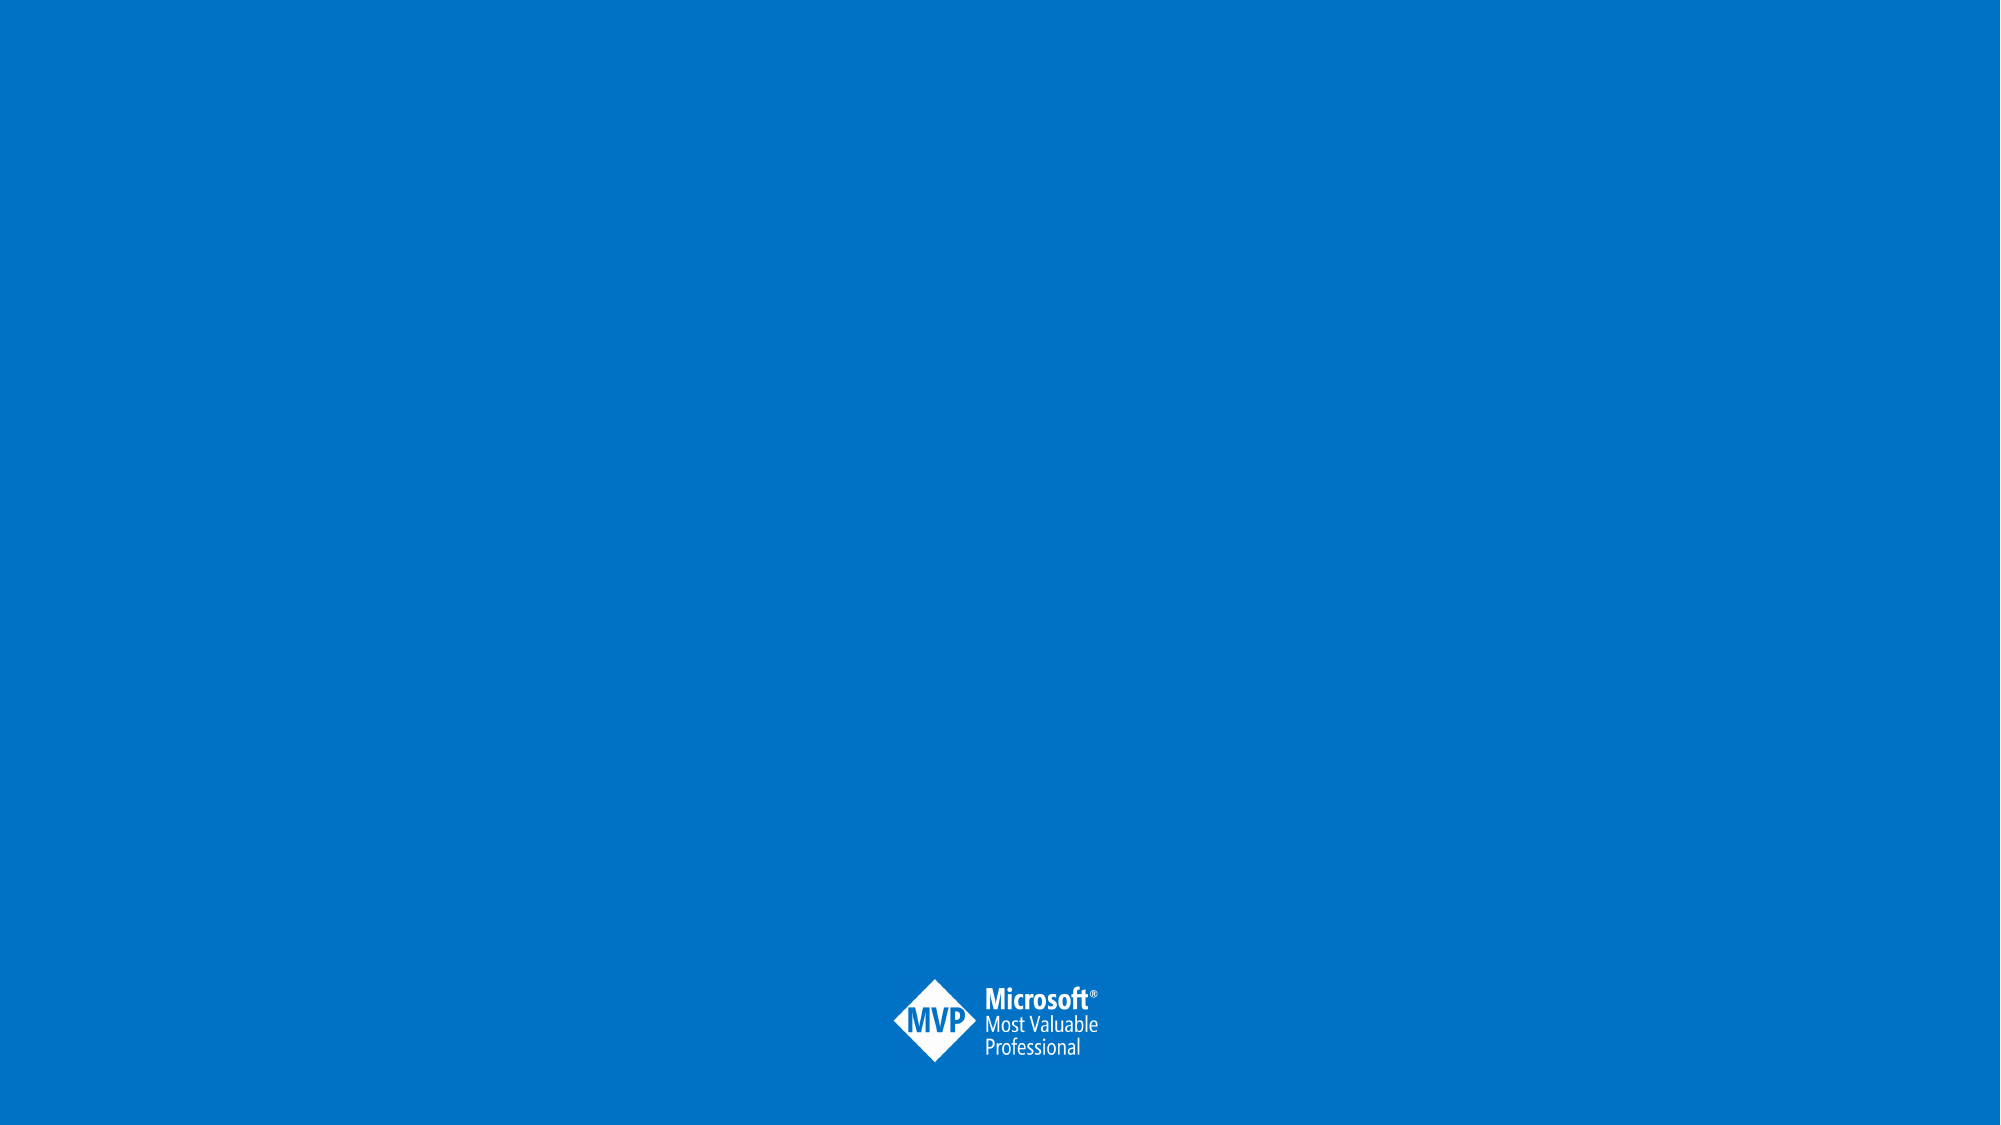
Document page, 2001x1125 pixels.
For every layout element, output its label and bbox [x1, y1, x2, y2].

picture [883, 973, 1117, 1069]
